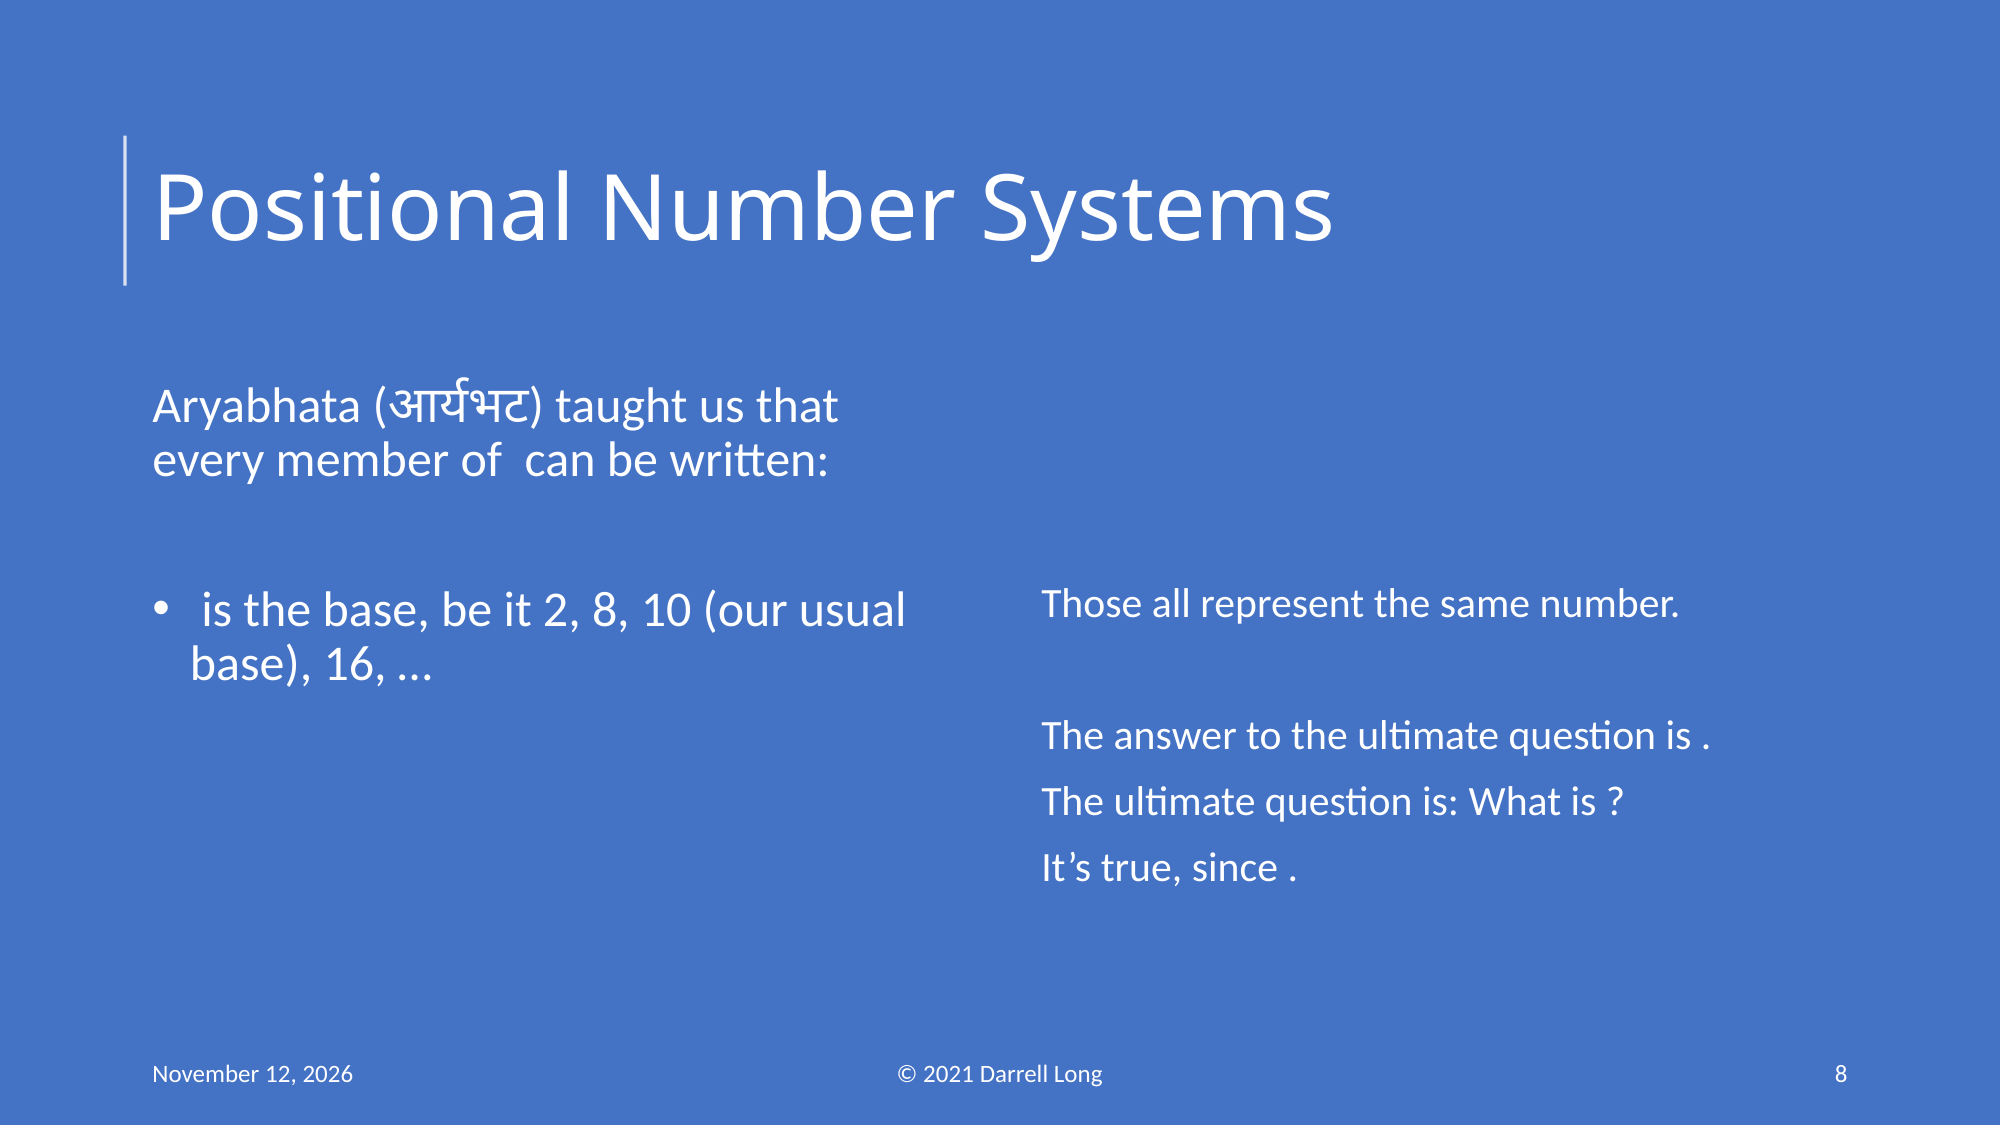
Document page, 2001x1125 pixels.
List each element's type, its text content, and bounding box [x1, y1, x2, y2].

slide_number 8 [1412, 1042, 1863, 1103]
text_box [0, 0, 2000, 1125]
title Positional Number Systems [137, 101, 1863, 320]
footer © 2021 Darrell Long [662, 1042, 1338, 1103]
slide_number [137, 1042, 588, 1103]
